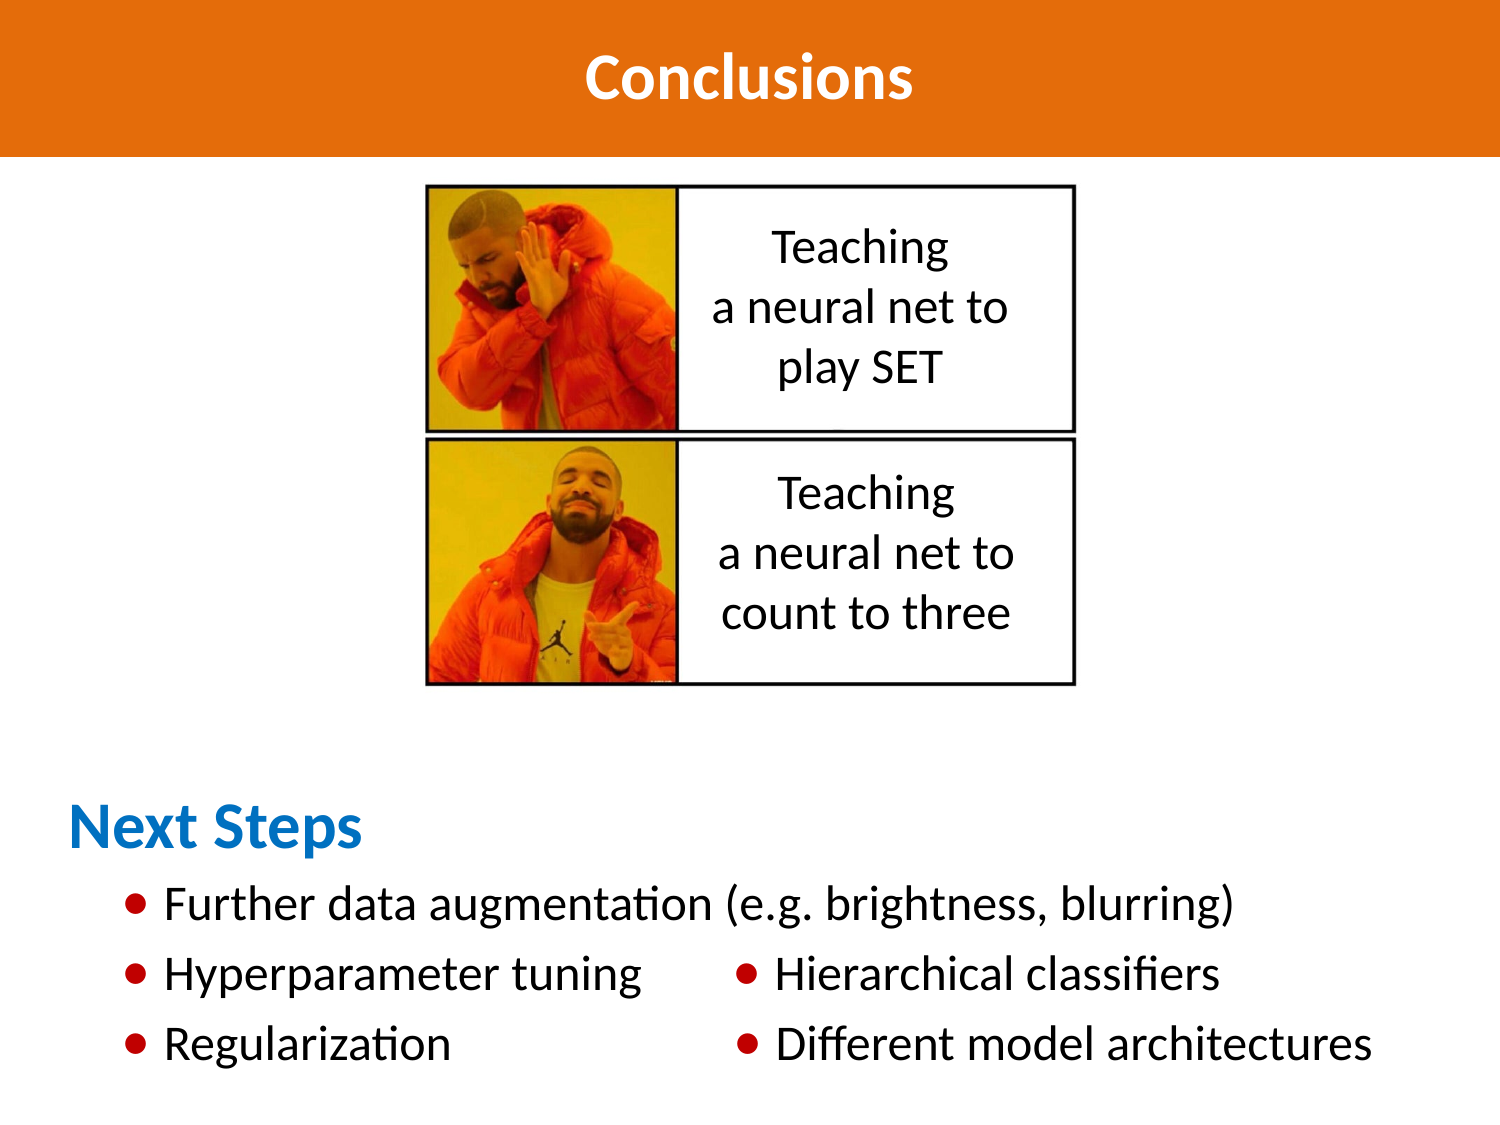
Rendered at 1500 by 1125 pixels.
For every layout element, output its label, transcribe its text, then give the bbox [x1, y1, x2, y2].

text_box Next Steps • Further data augmentation (e.g. brightness, blurring) • Hyperparameter tuning • Hierarchical classifiers • Regularization • Different model architectures [53, 774, 1446, 1125]
picture [345, 166, 1086, 705]
text_box Conclusions [0, 0, 1500, 157]
picture [1243, 943, 1416, 1095]
